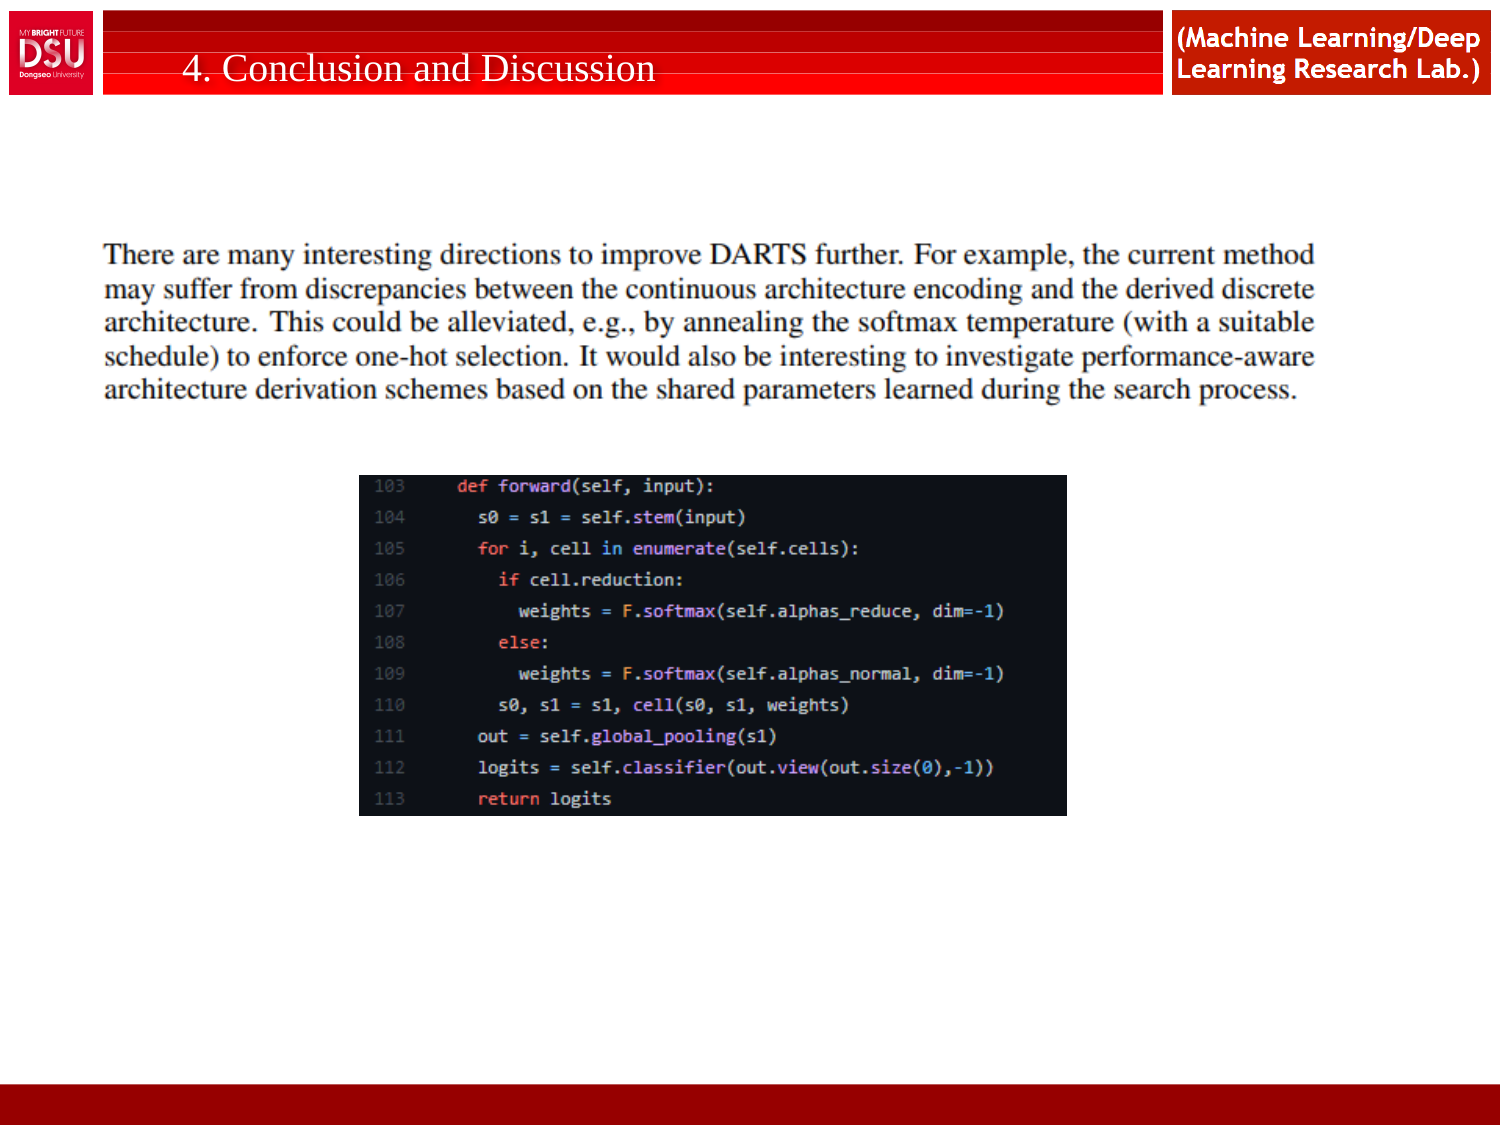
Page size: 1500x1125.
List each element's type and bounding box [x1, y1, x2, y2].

picture [359, 475, 1067, 817]
text_box [0, 1082, 1500, 1125]
text_box [0, 2, 1500, 96]
picture [95, 235, 1331, 413]
